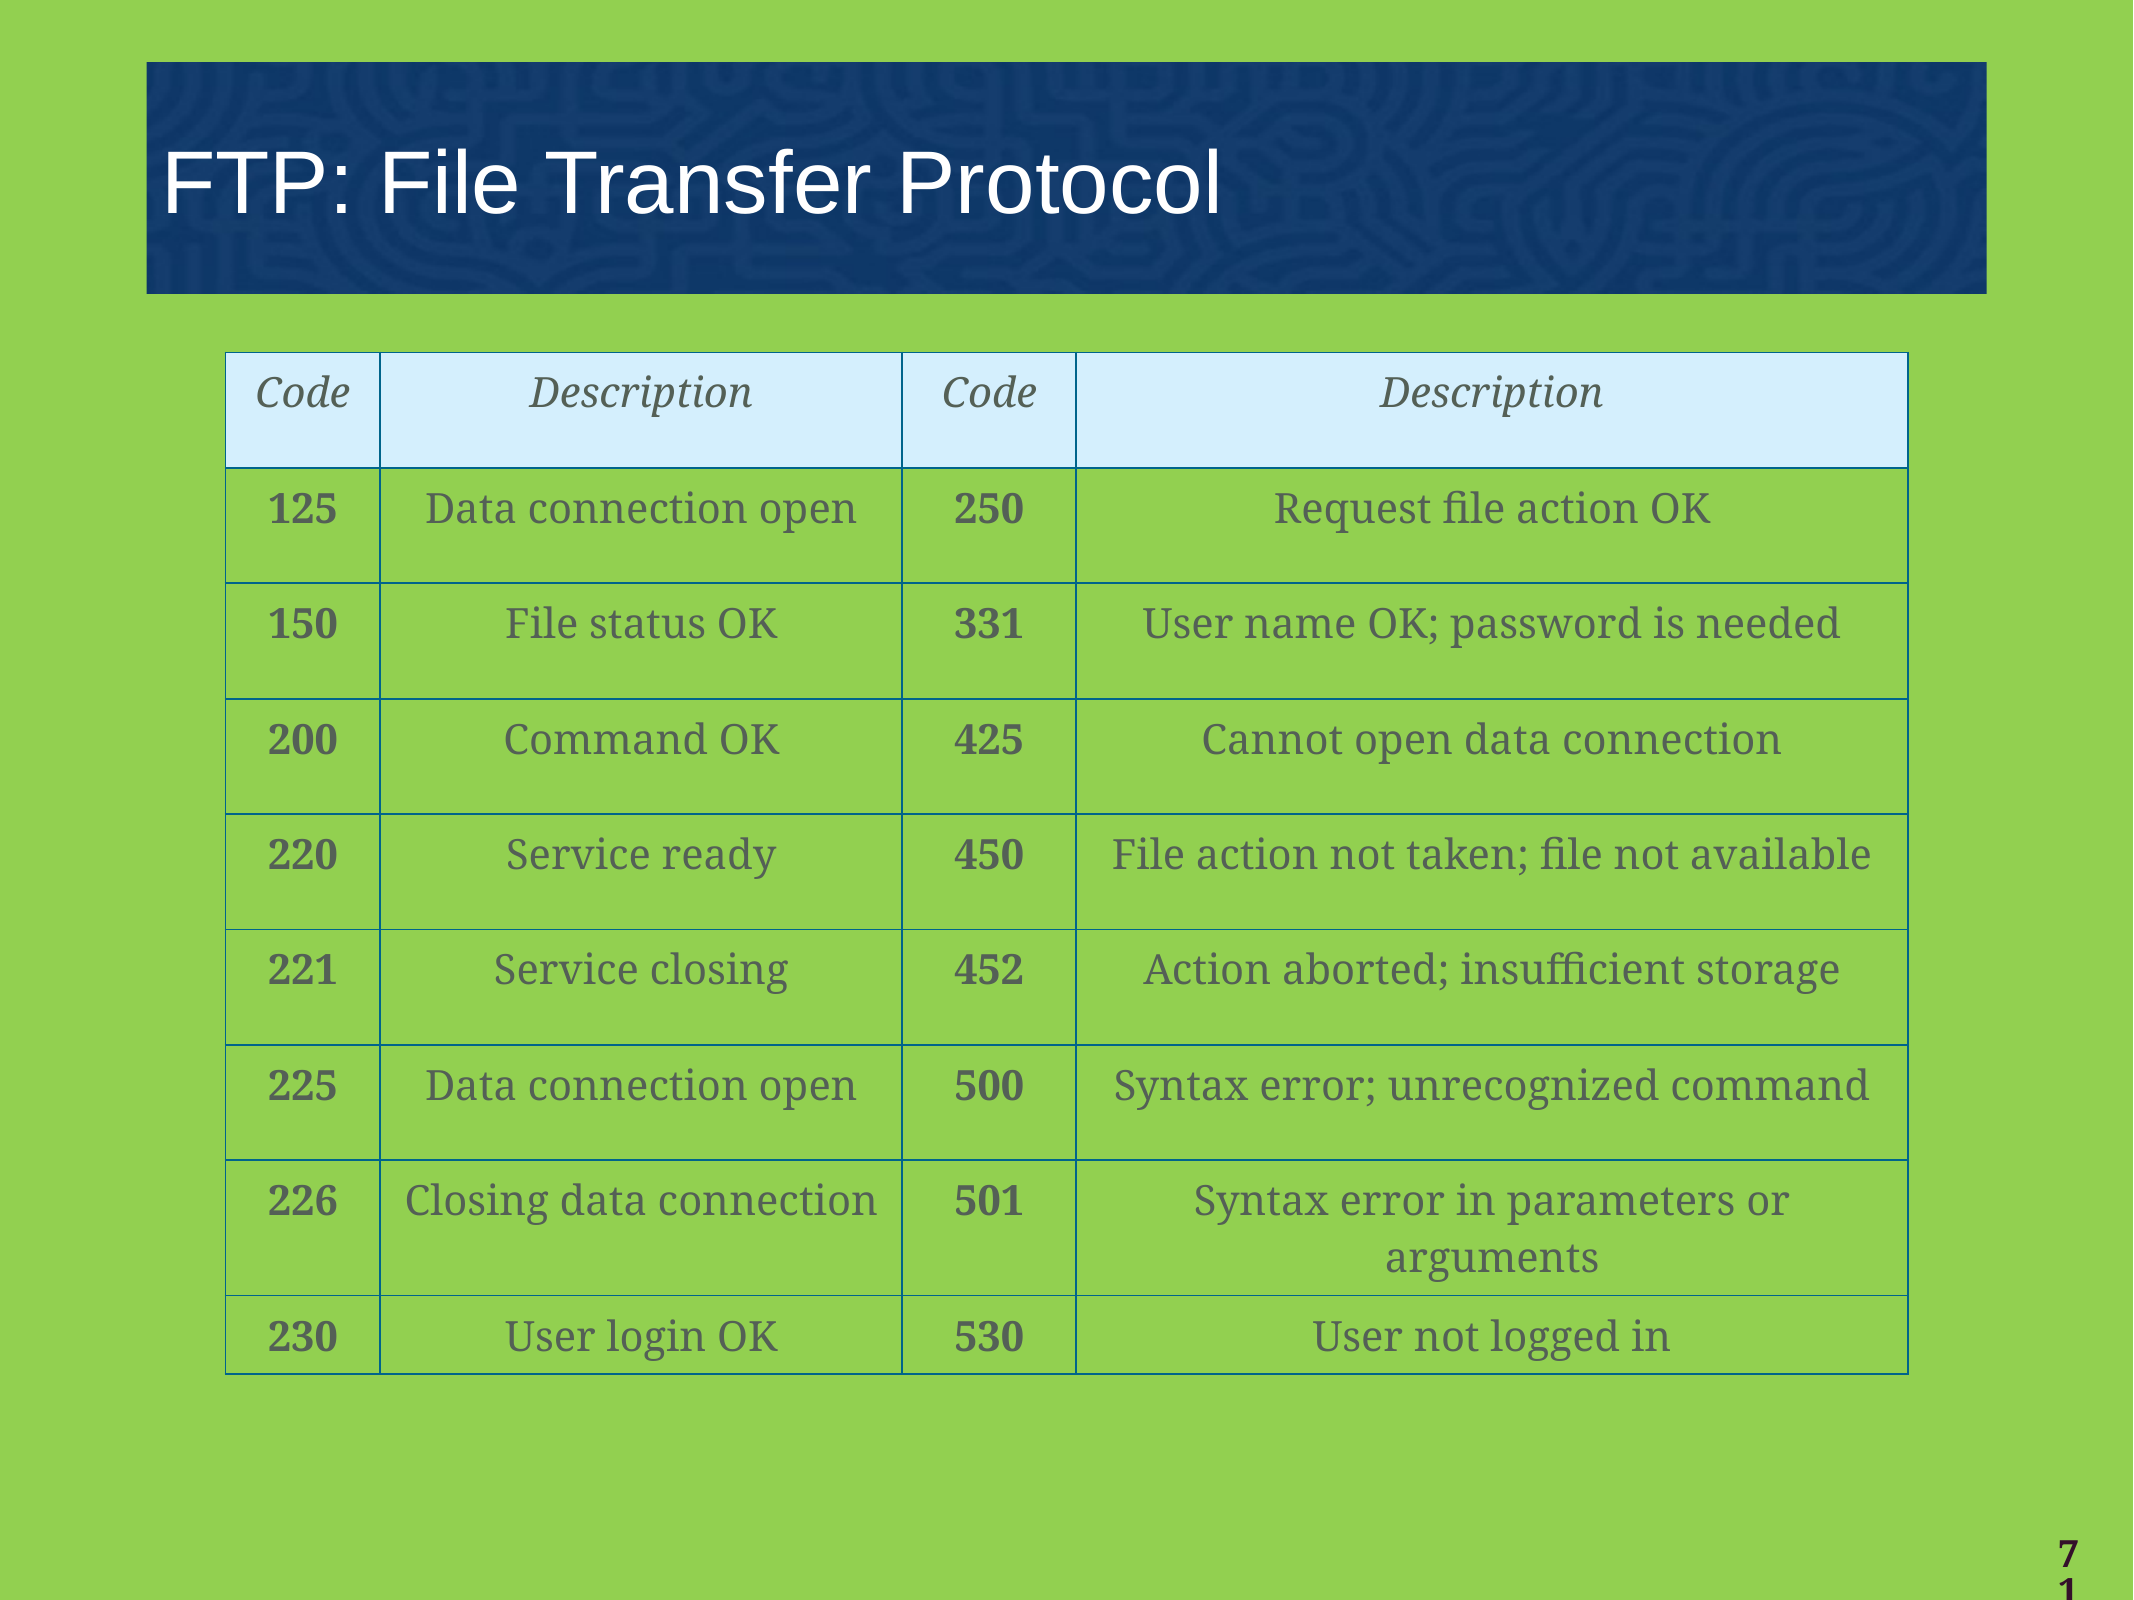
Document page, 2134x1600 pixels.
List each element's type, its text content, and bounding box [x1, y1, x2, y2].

table_cell 220 [226, 815, 379, 929]
table_cell 452 [903, 930, 1075, 1044]
table_cell 226 [226, 1161, 379, 1295]
table_cell 450 [903, 815, 1075, 929]
table_cell 250 [903, 469, 1075, 582]
table_header Code [226, 353, 379, 467]
slide_number 71 [2049, 1521, 2105, 1585]
table_cell 125 [226, 469, 379, 582]
table_cell Closing data connection [381, 1161, 901, 1295]
table_cell 225 [226, 1046, 379, 1159]
table_cell Data connection open [381, 1046, 901, 1159]
table_cell File action not taken; file not available [1077, 815, 1907, 929]
table_cell 230 [226, 1296, 379, 1373]
table_cell User not logged in [1077, 1296, 1907, 1373]
table_cell 425 [903, 700, 1075, 813]
table_cell User login OK [381, 1296, 901, 1373]
table_cell Service closing [381, 930, 901, 1044]
table_cell Action aborted; insufficient storage [1077, 930, 1907, 1044]
table_cell Syntax error; unrecognized command [1077, 1046, 1907, 1159]
table_cell User name OK; password is needed [1077, 584, 1907, 698]
table_cell 501 [903, 1161, 1075, 1295]
table_header Description [1077, 353, 1907, 467]
table_cell Data connection open [381, 469, 901, 582]
table_cell Command OK [381, 700, 901, 813]
table_cell 331 [903, 584, 1075, 698]
table_cell Syntax error in parameters or arguments [1077, 1161, 1907, 1295]
table_cell Service ready [381, 815, 901, 929]
table_cell 150 [226, 584, 379, 698]
text_box FTP: File Transfer Protocol [146, 62, 1987, 294]
table_cell 530 [903, 1296, 1075, 1373]
table_header Description [381, 353, 901, 467]
table_header Code [903, 353, 1075, 467]
table_cell File status OK [381, 584, 901, 698]
table_cell 500 [903, 1046, 1075, 1159]
table_cell 200 [226, 700, 379, 813]
table_cell 221 [226, 930, 379, 1044]
table_cell Cannot open data connection [1077, 700, 1907, 813]
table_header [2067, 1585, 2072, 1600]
table_cell Request file action OK [1077, 469, 1907, 582]
